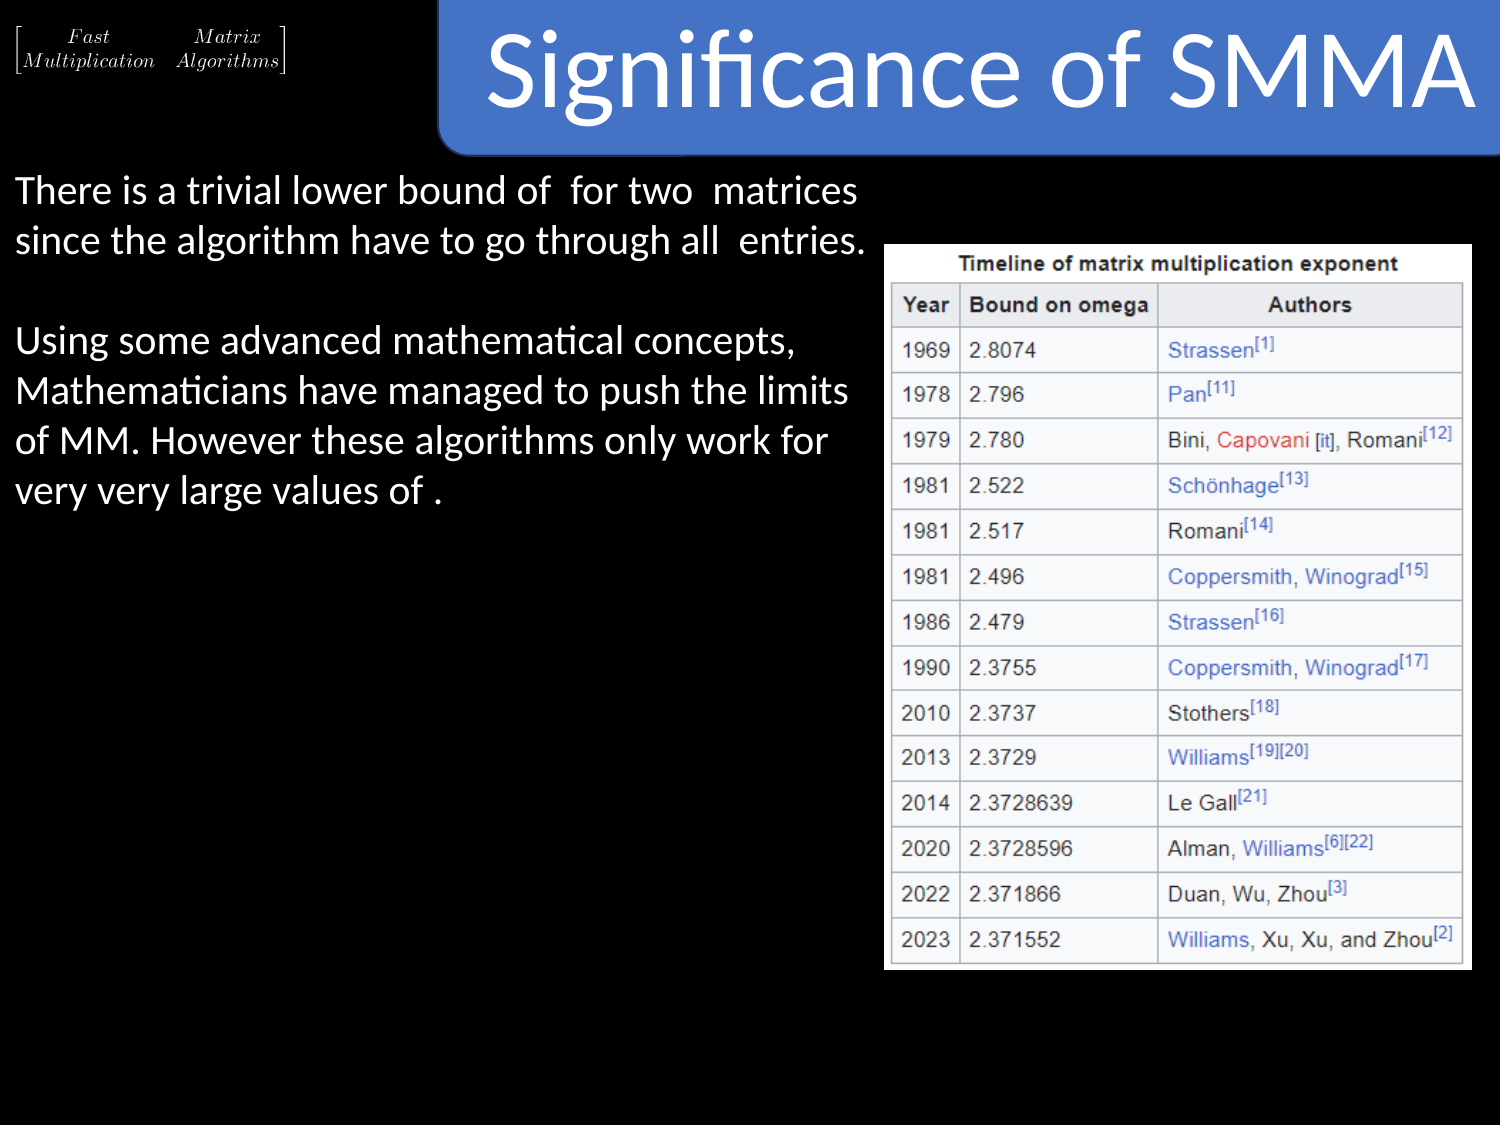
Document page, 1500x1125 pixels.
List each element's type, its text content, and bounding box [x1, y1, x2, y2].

picture [0, 0, 438, 266]
picture [884, 244, 1472, 970]
text_box Significance of SMMA [438, 0, 1500, 157]
